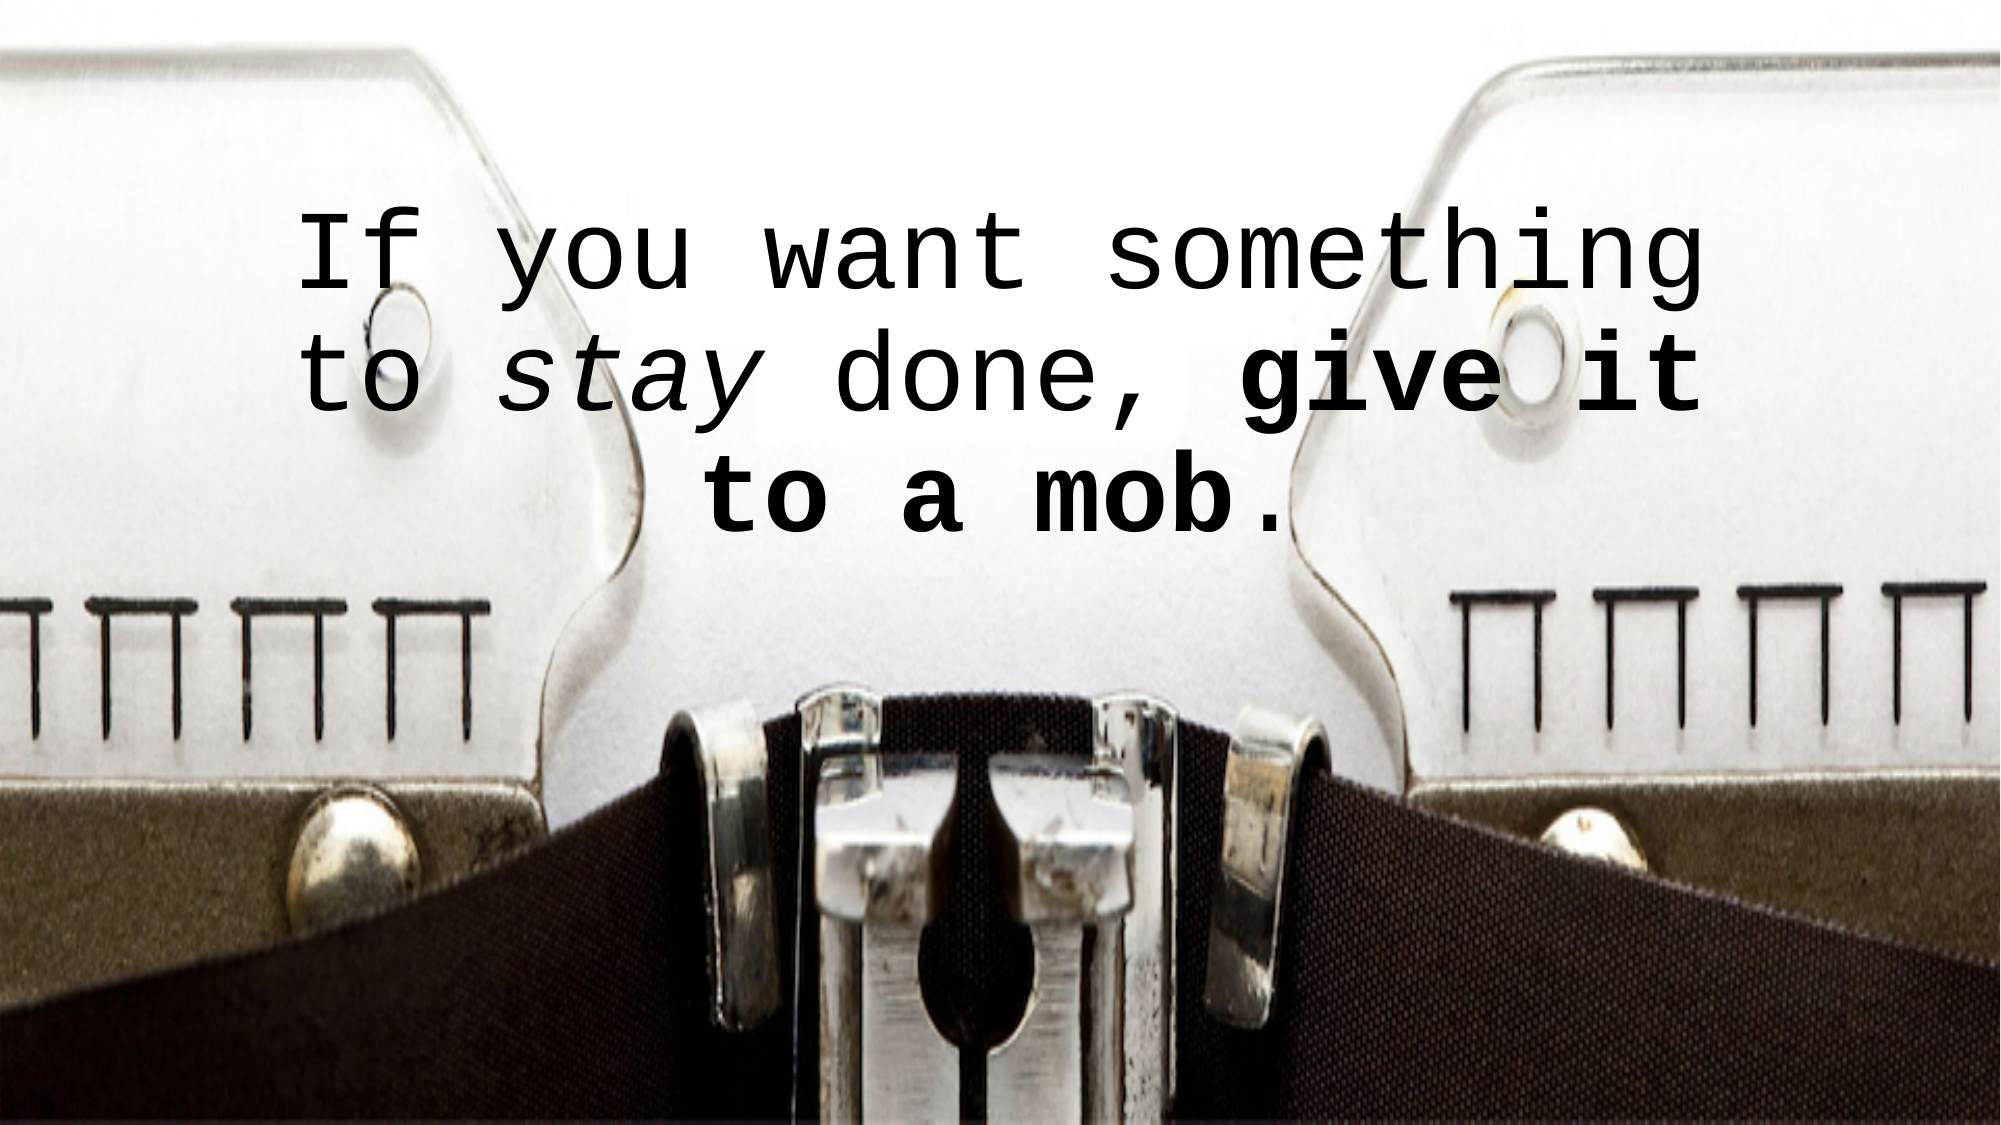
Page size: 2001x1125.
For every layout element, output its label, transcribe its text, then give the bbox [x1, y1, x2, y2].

picture [0, 0, 2001, 1125]
title If you want something to stay done, give it to a mob. [249, 184, 1750, 852]
